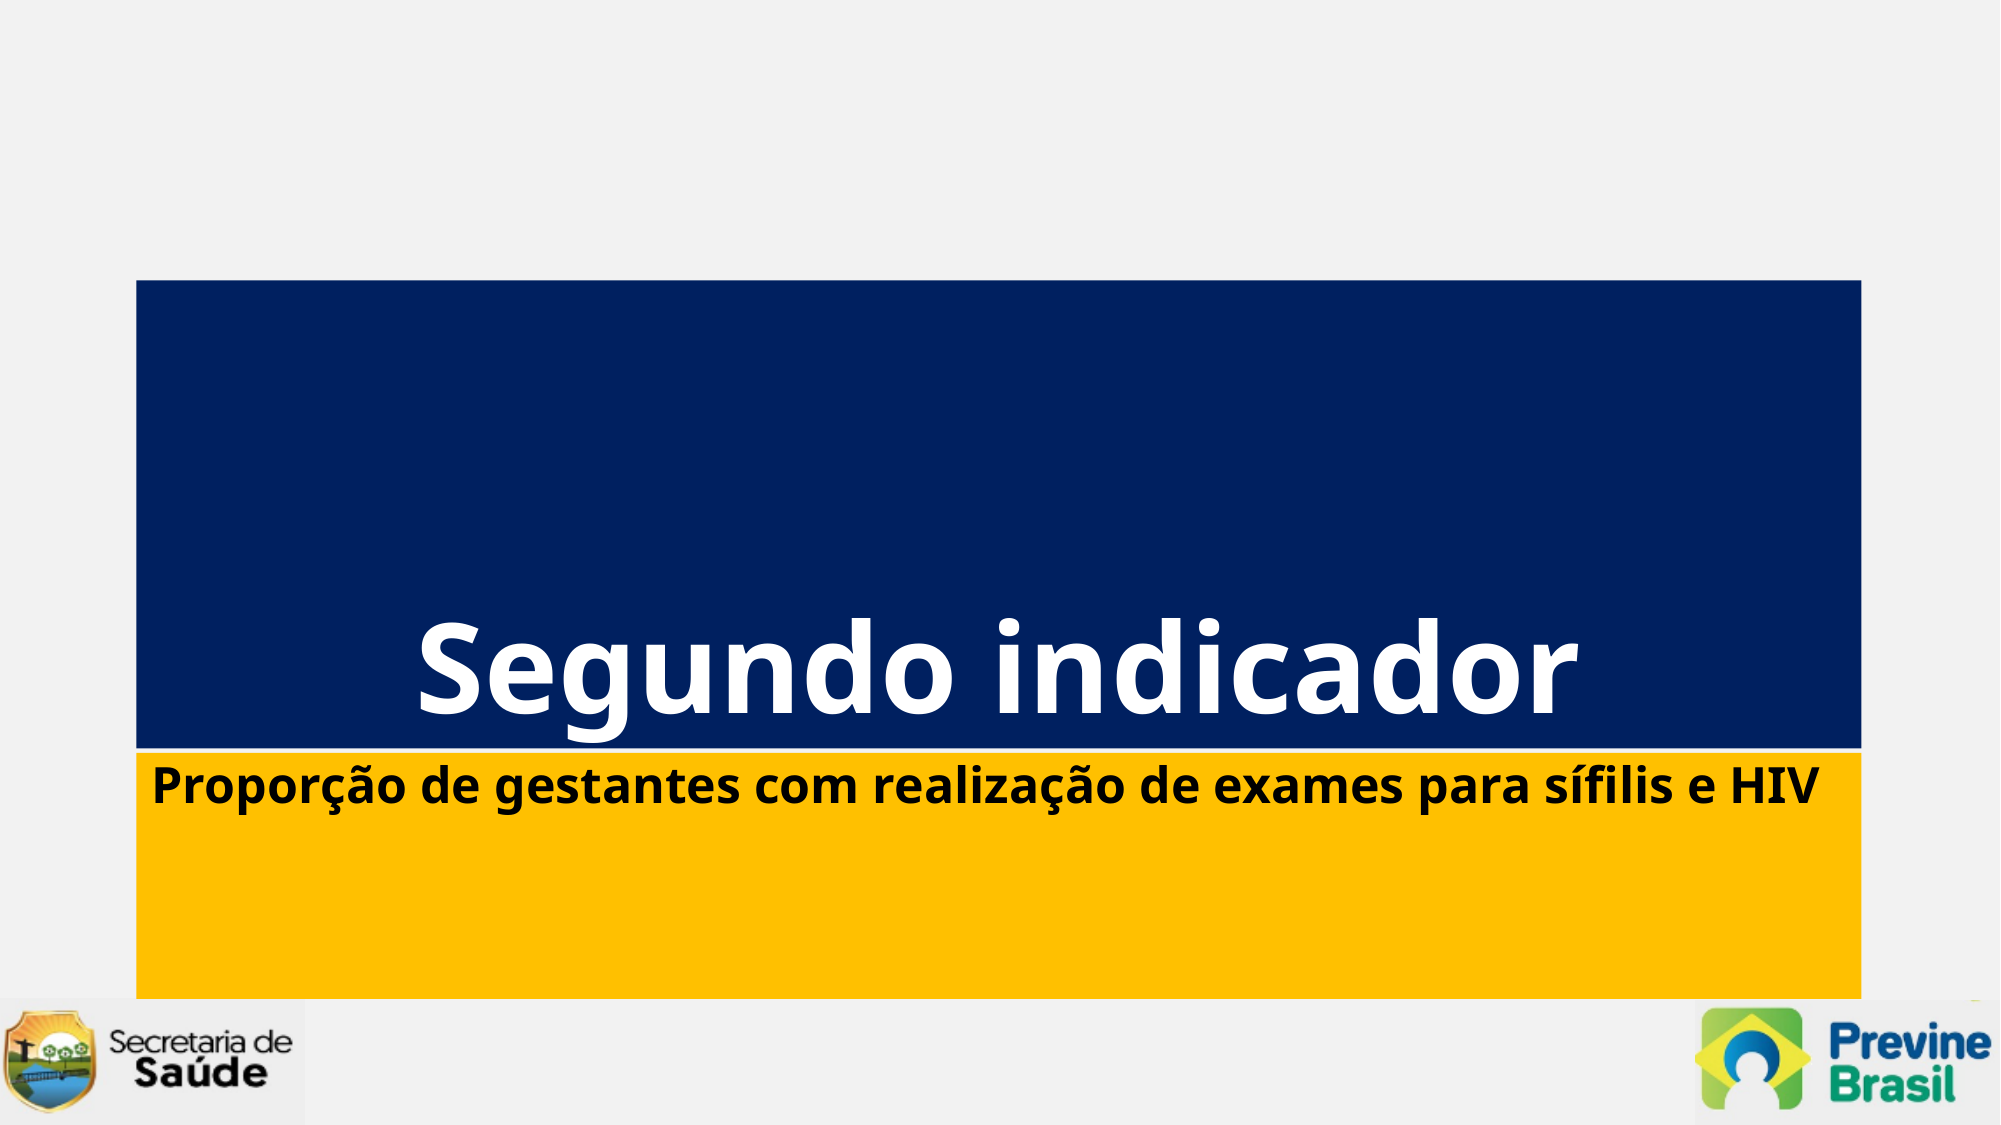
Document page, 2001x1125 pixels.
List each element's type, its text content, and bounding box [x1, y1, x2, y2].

list Proporção de gestantes com realização de exames para sífilis e HIV [136, 752, 1862, 999]
title Segundo indicador [136, 280, 1862, 749]
picture [1695, 1000, 2000, 1125]
picture [0, 998, 305, 1125]
